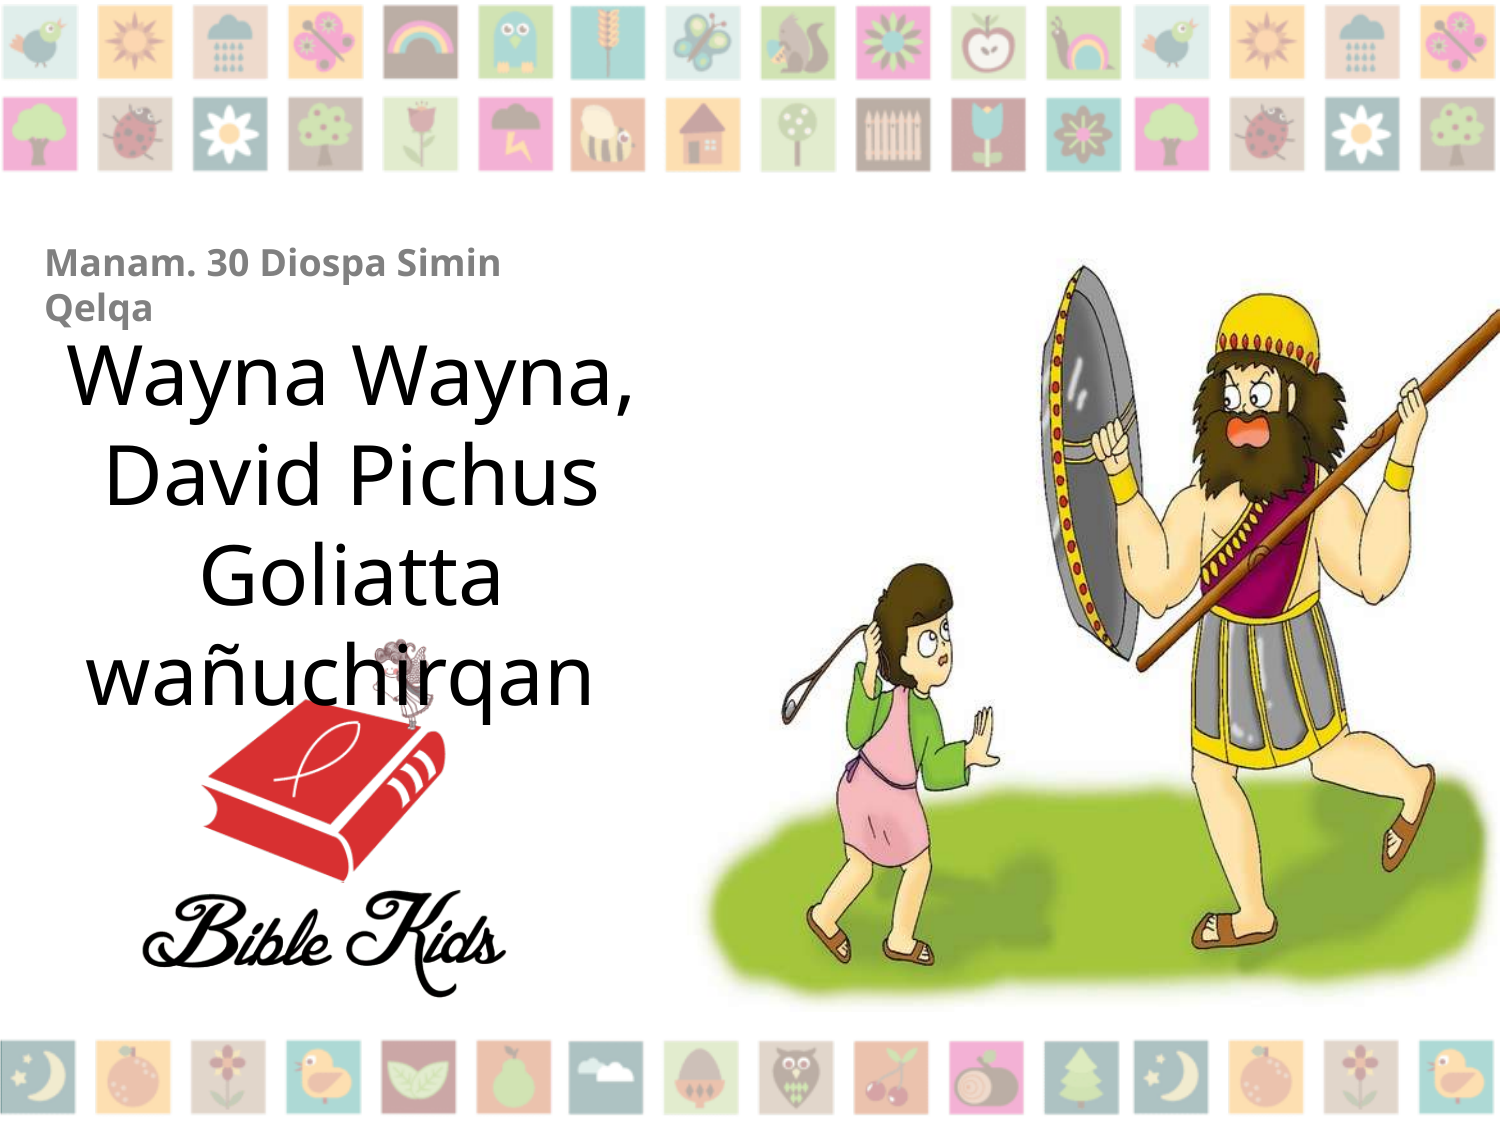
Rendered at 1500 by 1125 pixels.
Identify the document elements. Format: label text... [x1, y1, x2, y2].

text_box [0, 3, 1500, 181]
text_box Wayna Wayna, David Pichus Goliatta wañuchirqan [29, 314, 661, 830]
picture [666, 196, 1500, 1013]
picture [117, 600, 544, 1027]
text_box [0, 1028, 1500, 1118]
text_box Manam. 30 Diospa Simin Qelqa [29, 231, 526, 314]
